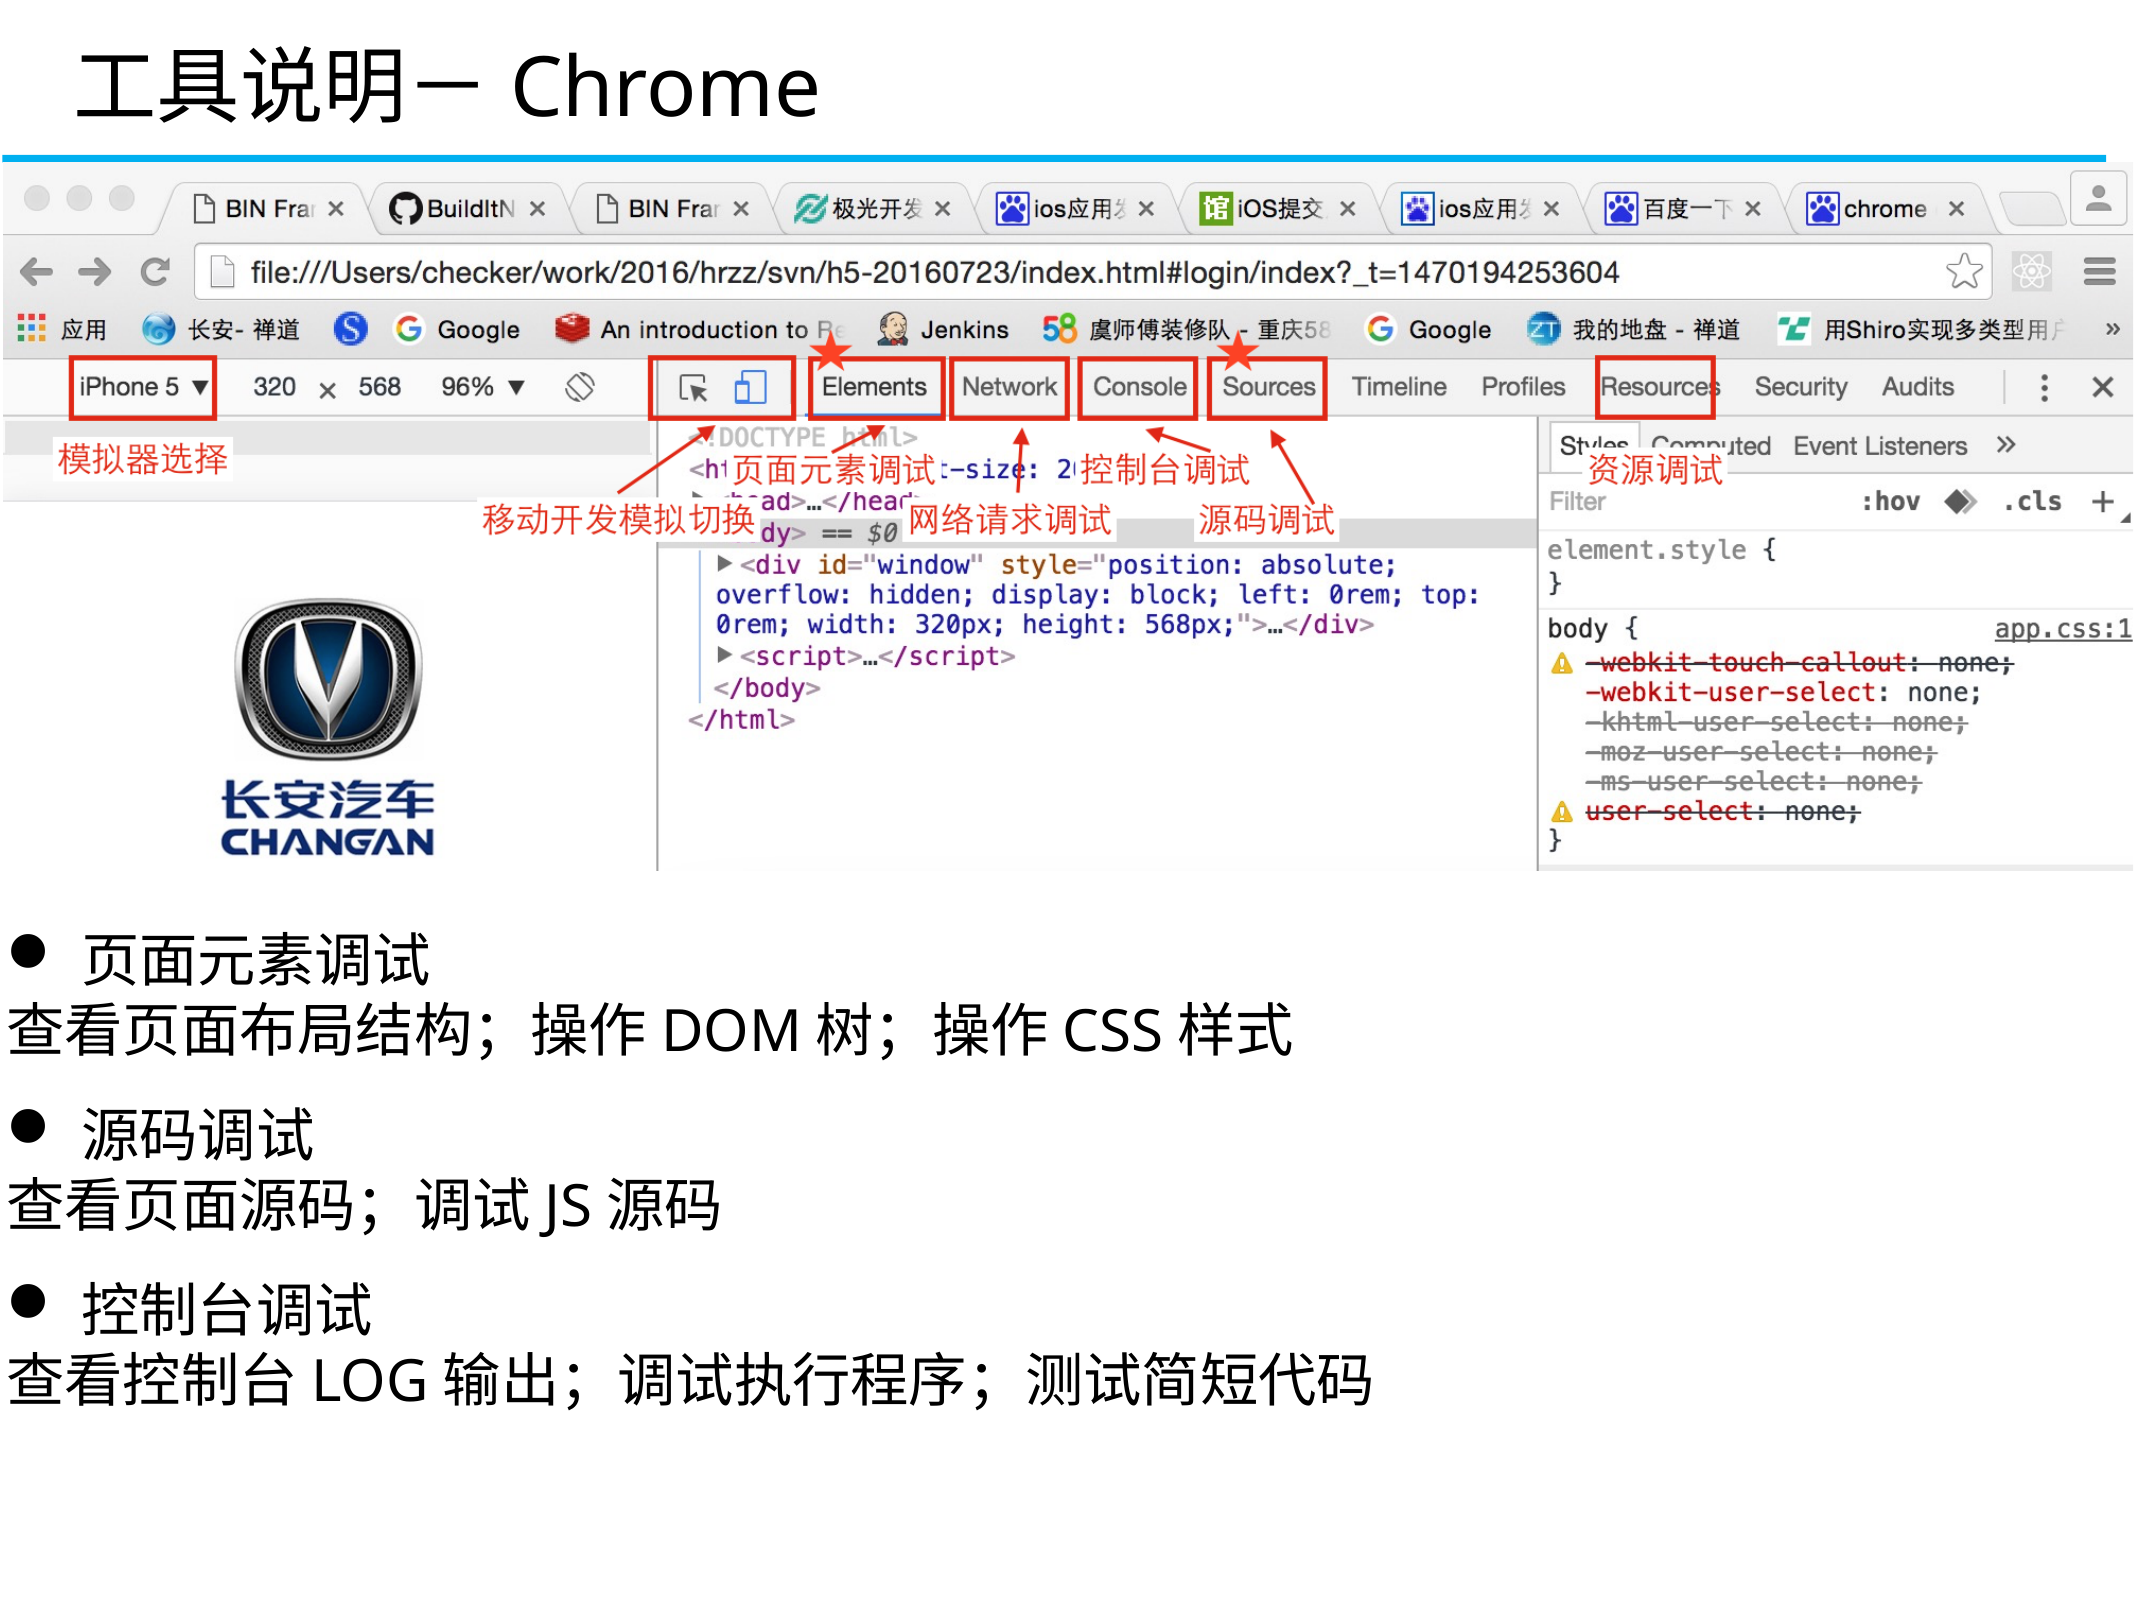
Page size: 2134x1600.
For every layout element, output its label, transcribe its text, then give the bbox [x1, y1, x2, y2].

text_box [2, 154, 2107, 159]
text_box 工具说明－Chrome [58, 25, 1763, 148]
picture [3, 162, 2134, 872]
text_box 页面元素调试 查看页面布局结构；操作DOM树；操作CSS样式 源码调试 查看页面源码；调试JS源码 控制台调试 查看控制台LOG输出；调试执行程序；测试简短代码 [0, 882, 1964, 1526]
